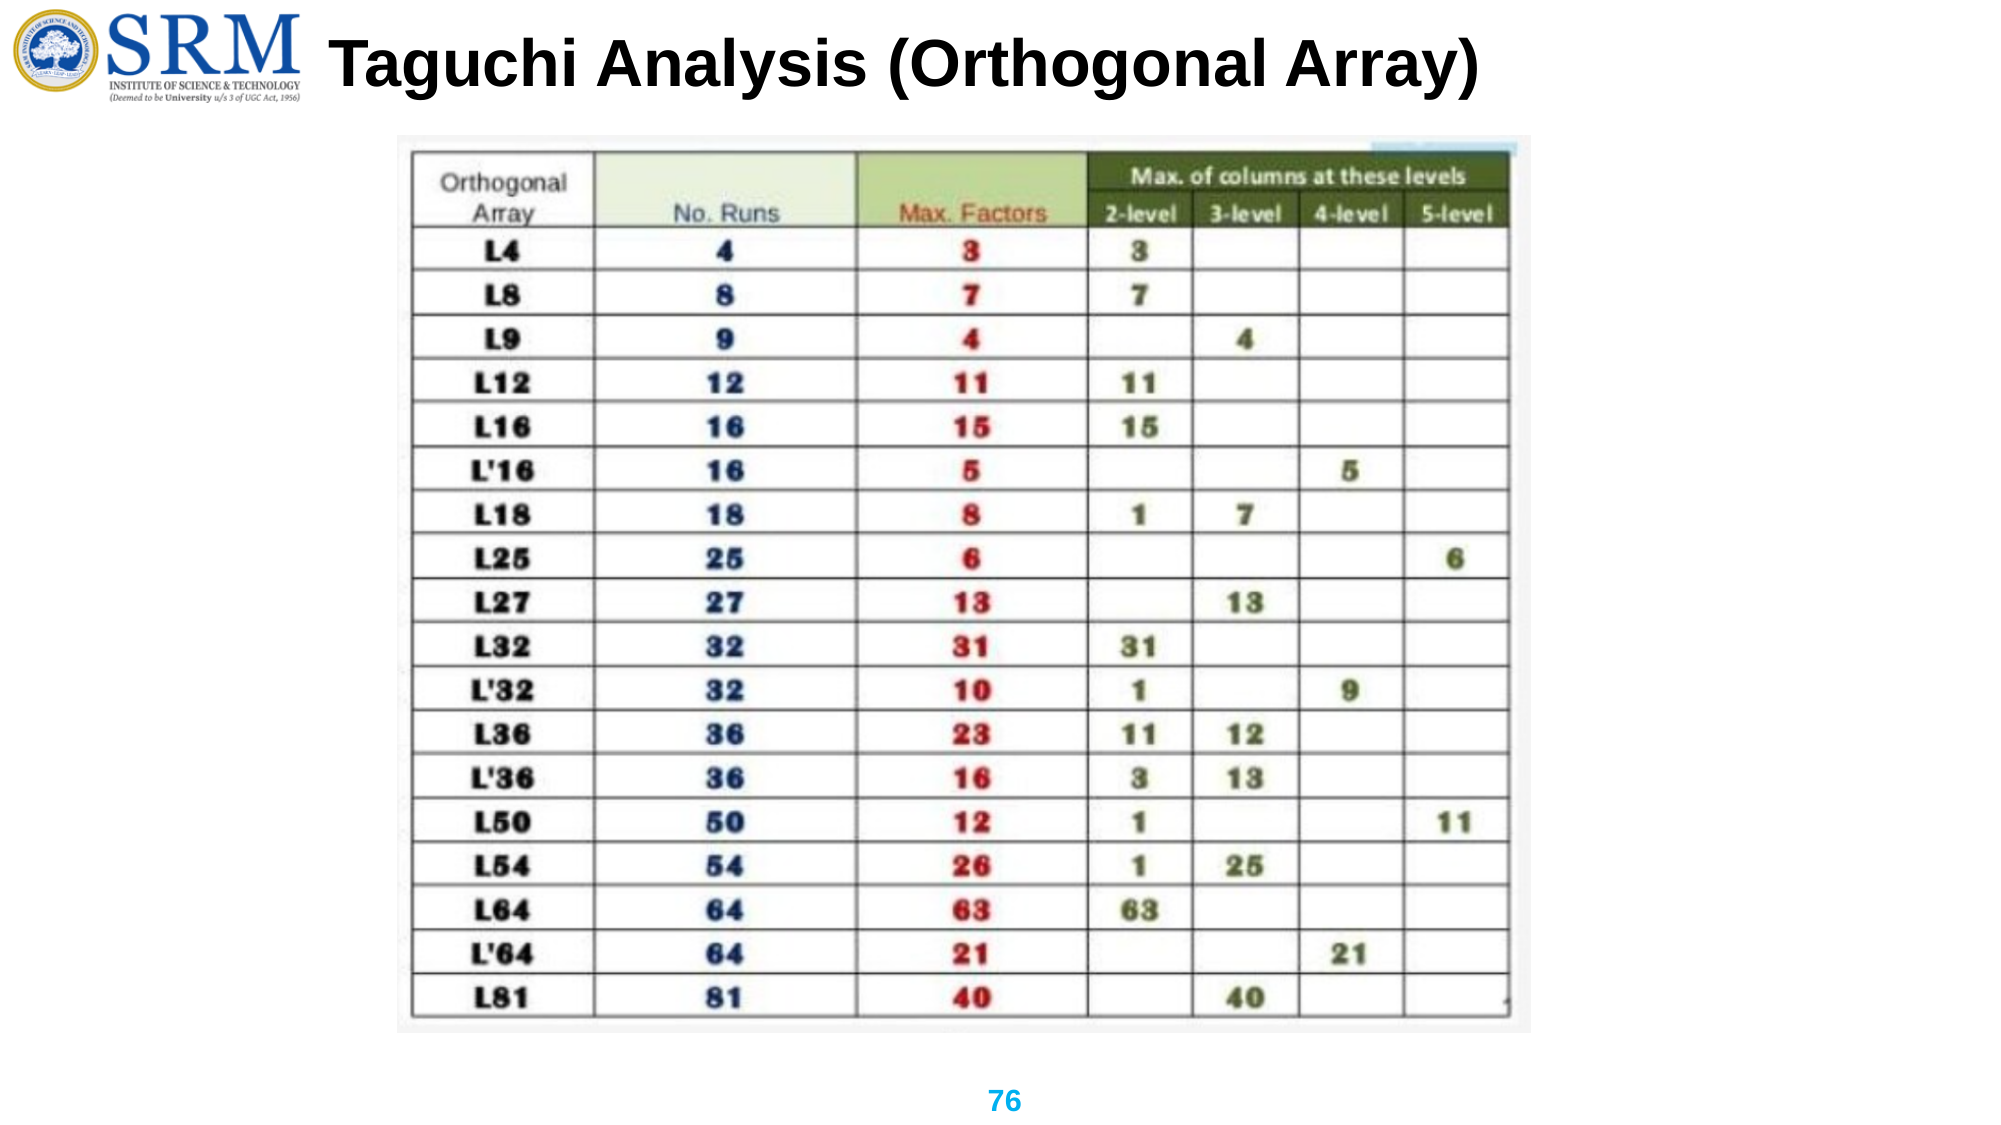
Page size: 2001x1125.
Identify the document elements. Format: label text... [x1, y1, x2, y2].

picture [397, 134, 1531, 1034]
slide_number 76 [924, 1072, 1085, 1125]
picture [1, 0, 309, 119]
title Taguchi Analysis (Orthogonal Array) [313, 23, 1998, 95]
